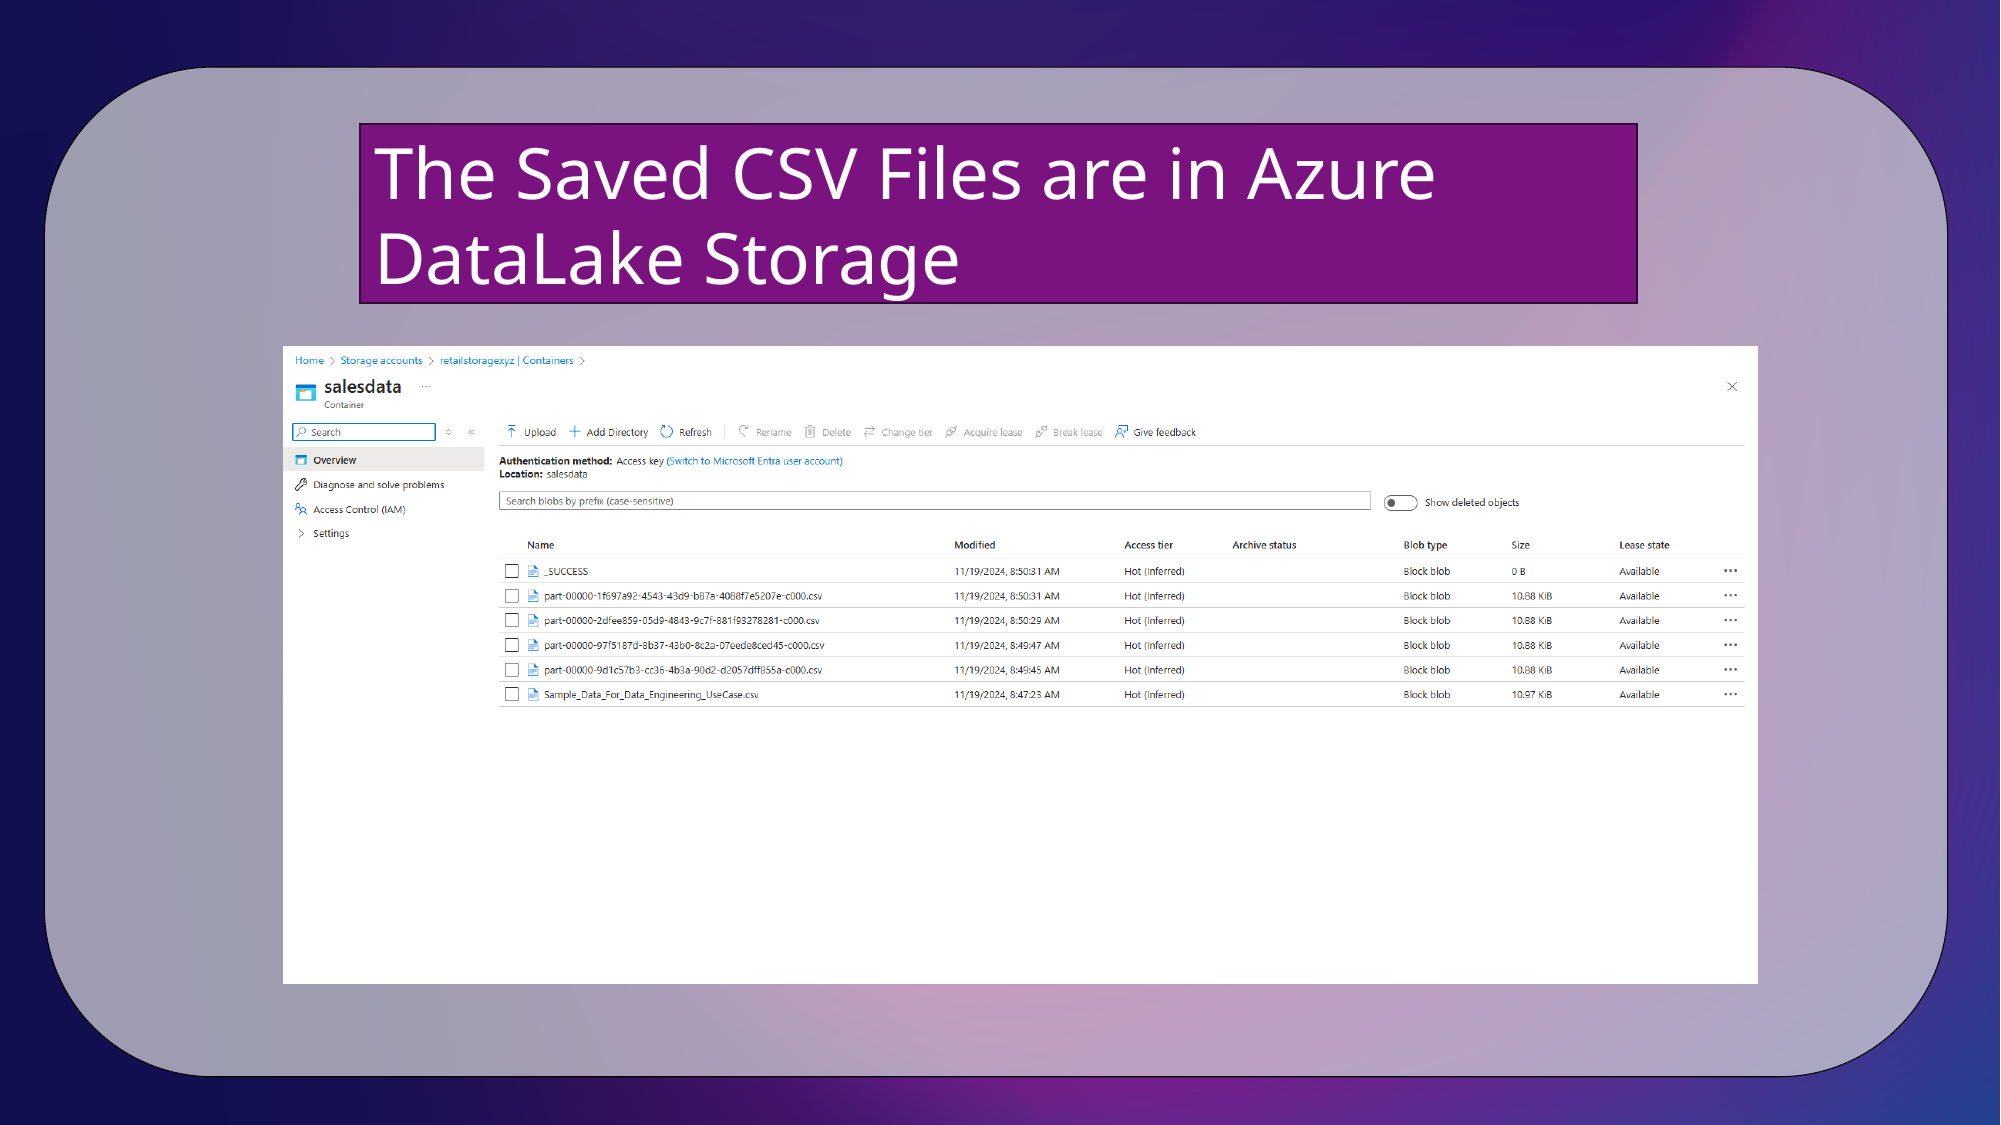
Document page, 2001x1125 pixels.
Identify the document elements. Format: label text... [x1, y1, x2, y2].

text_box The Saved CSV Files are in Azure DataLake Storage [359, 123, 1638, 304]
picture [0, 0, 2000, 1125]
text_box [43, 66, 1949, 1078]
